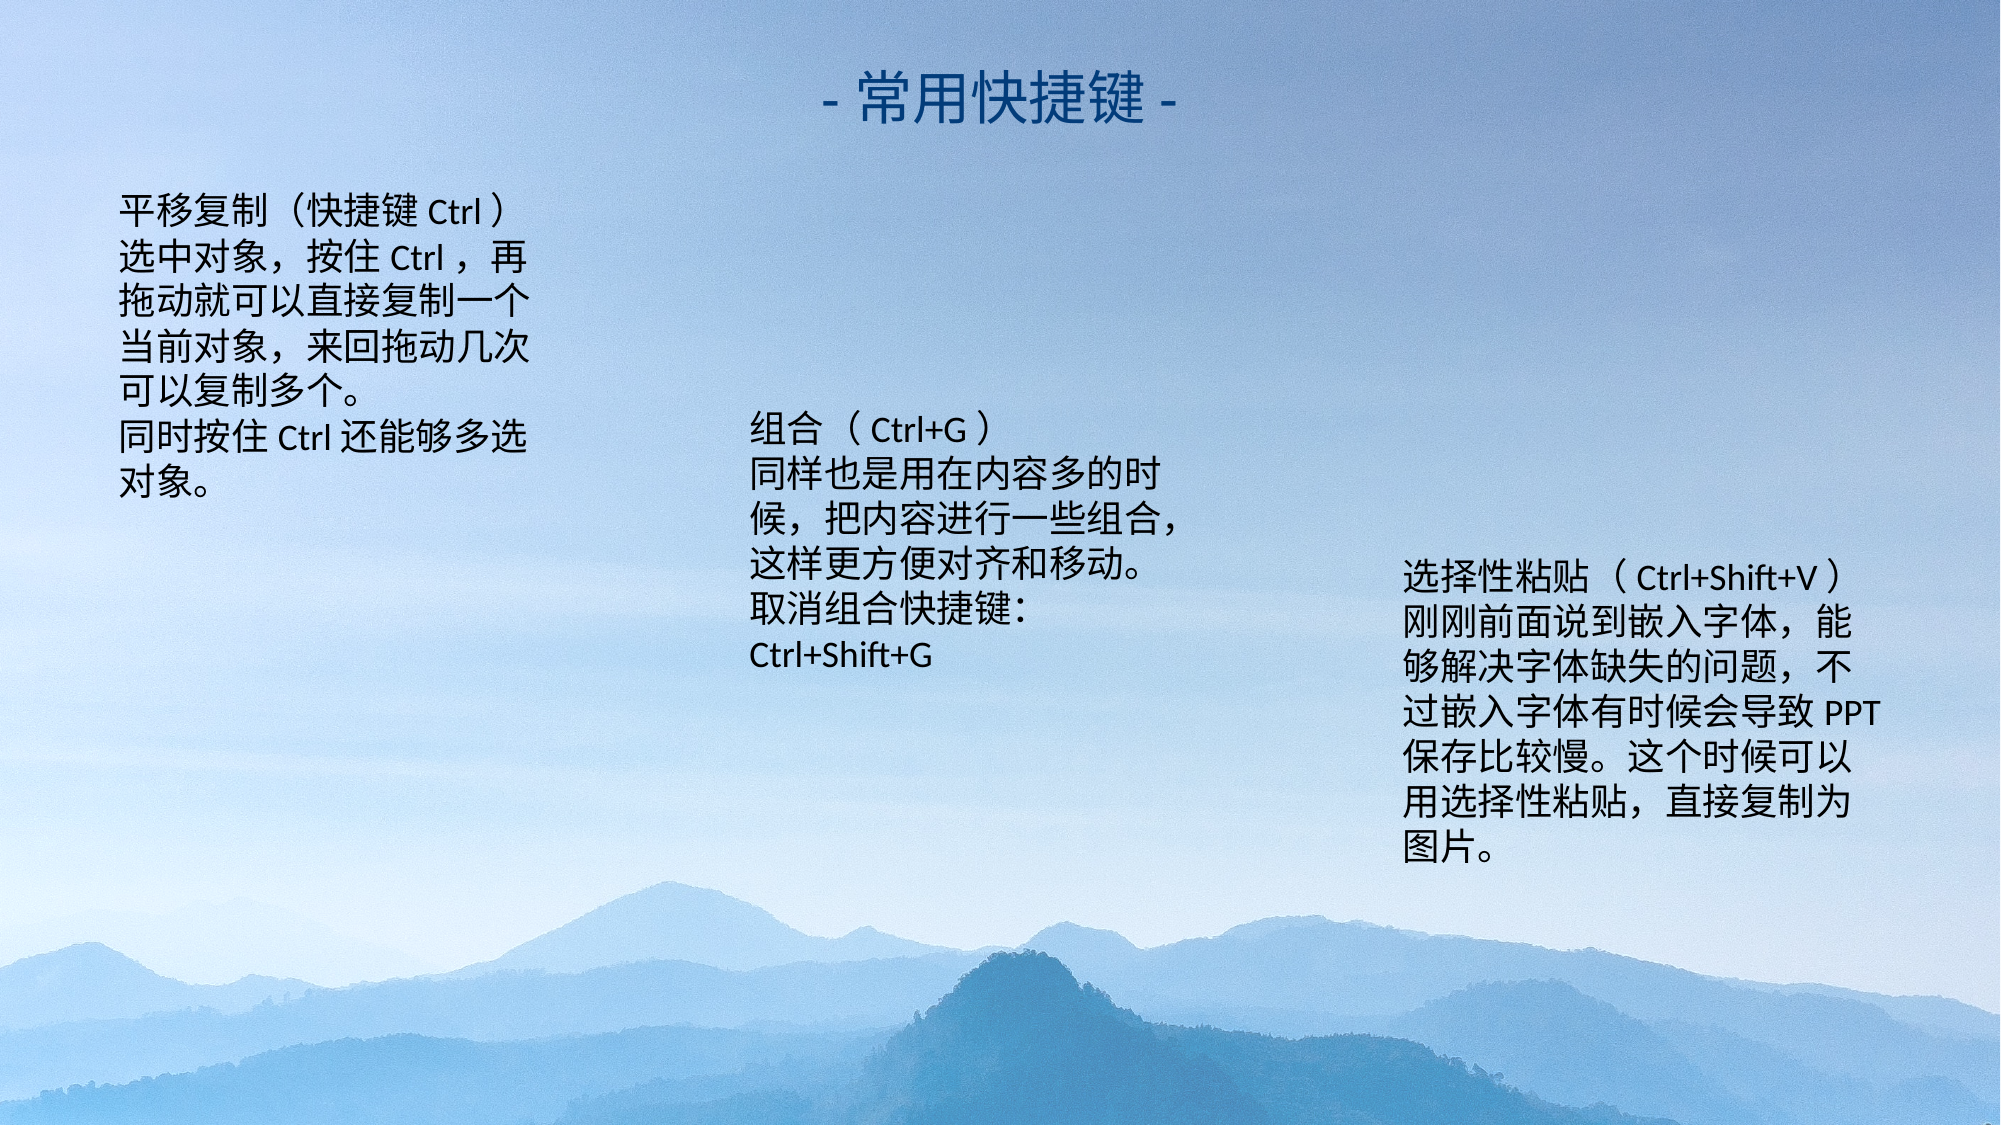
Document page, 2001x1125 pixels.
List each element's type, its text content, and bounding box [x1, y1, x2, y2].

text_box -常用快捷键- [806, 54, 1194, 179]
text_box 组合（Ctrl+G） 同样也是用在内容多的时候，把内容进行一些组合，这样更方便对齐和移动。 取消组合快捷键：Ctrl+Shift+G [734, 397, 1209, 682]
text_box 平移复制（快捷键Ctrl） 选中对象，按住Ctrl，再拖动就可以直接复制一个当前对象，来回拖动几次可以复制多个。 同时按住Ctrl还能够多选对象。 [104, 180, 576, 510]
text_box 选择性粘贴（Ctrl+Shift+V） 刚刚前面说到嵌入字体，能够解决字体缺失的问题，不过嵌入字体有时候会导致PPT保存比较慢。这个时候可以用选择性粘贴，直接复制为图片。 [1387, 545, 1901, 876]
